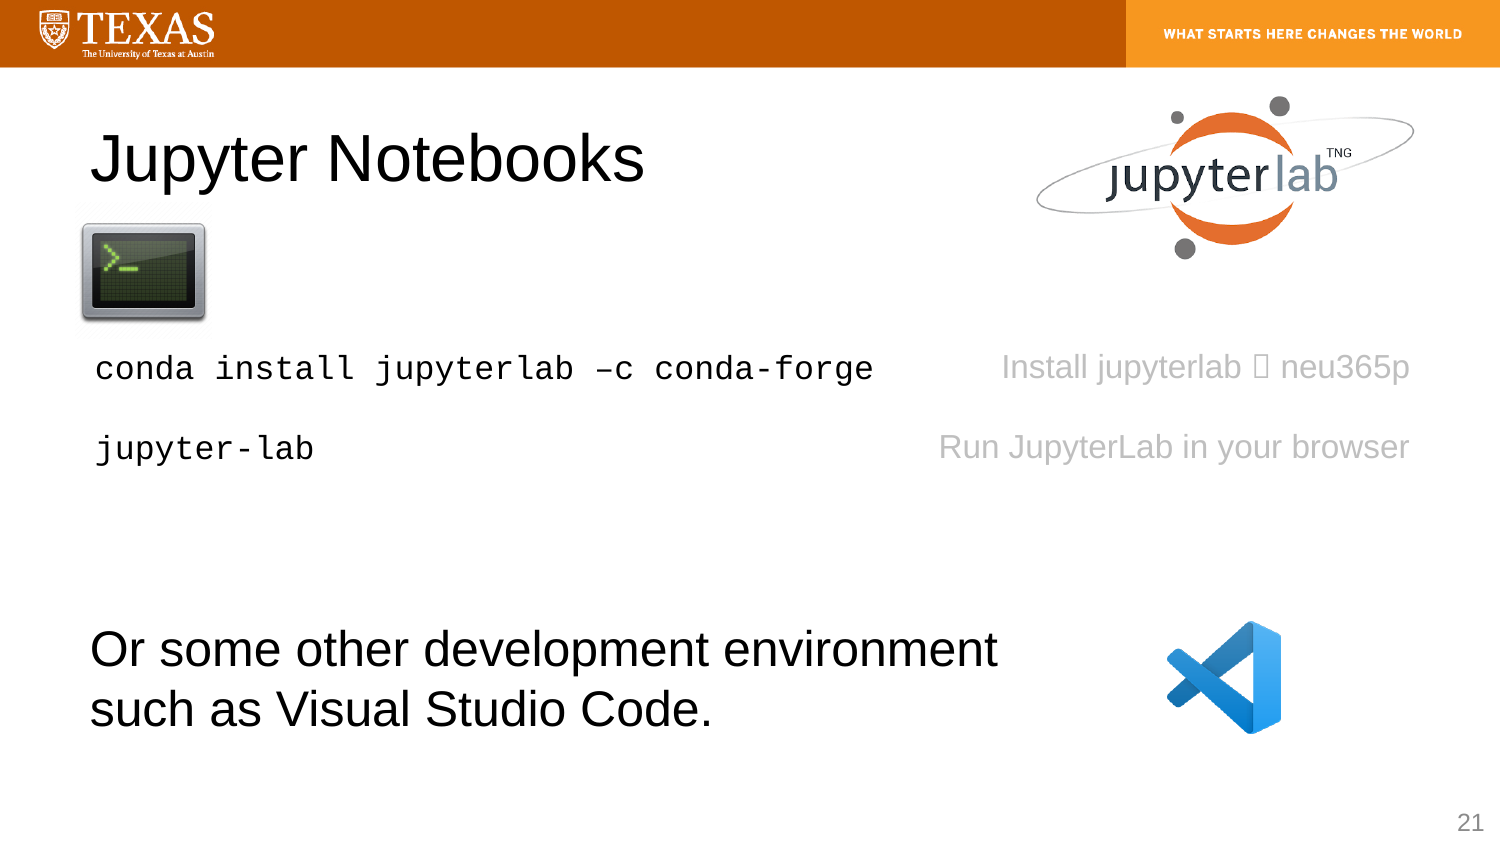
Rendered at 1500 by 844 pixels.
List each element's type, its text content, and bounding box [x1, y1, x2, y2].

text_box Or some other development environment such as Visual Studio Code. [74, 609, 1113, 745]
title Jupyter Notebooks [75, 84, 1020, 225]
text_box Install jupyterlab  neu365p Run JupyterLab in your browser [875, 338, 1425, 473]
text_box conda install jupyterlab –c conda-forge jupyter-lab [80, 339, 890, 474]
picture [0, 0, 1500, 844]
slide_number 21 [1162, 798, 1500, 844]
